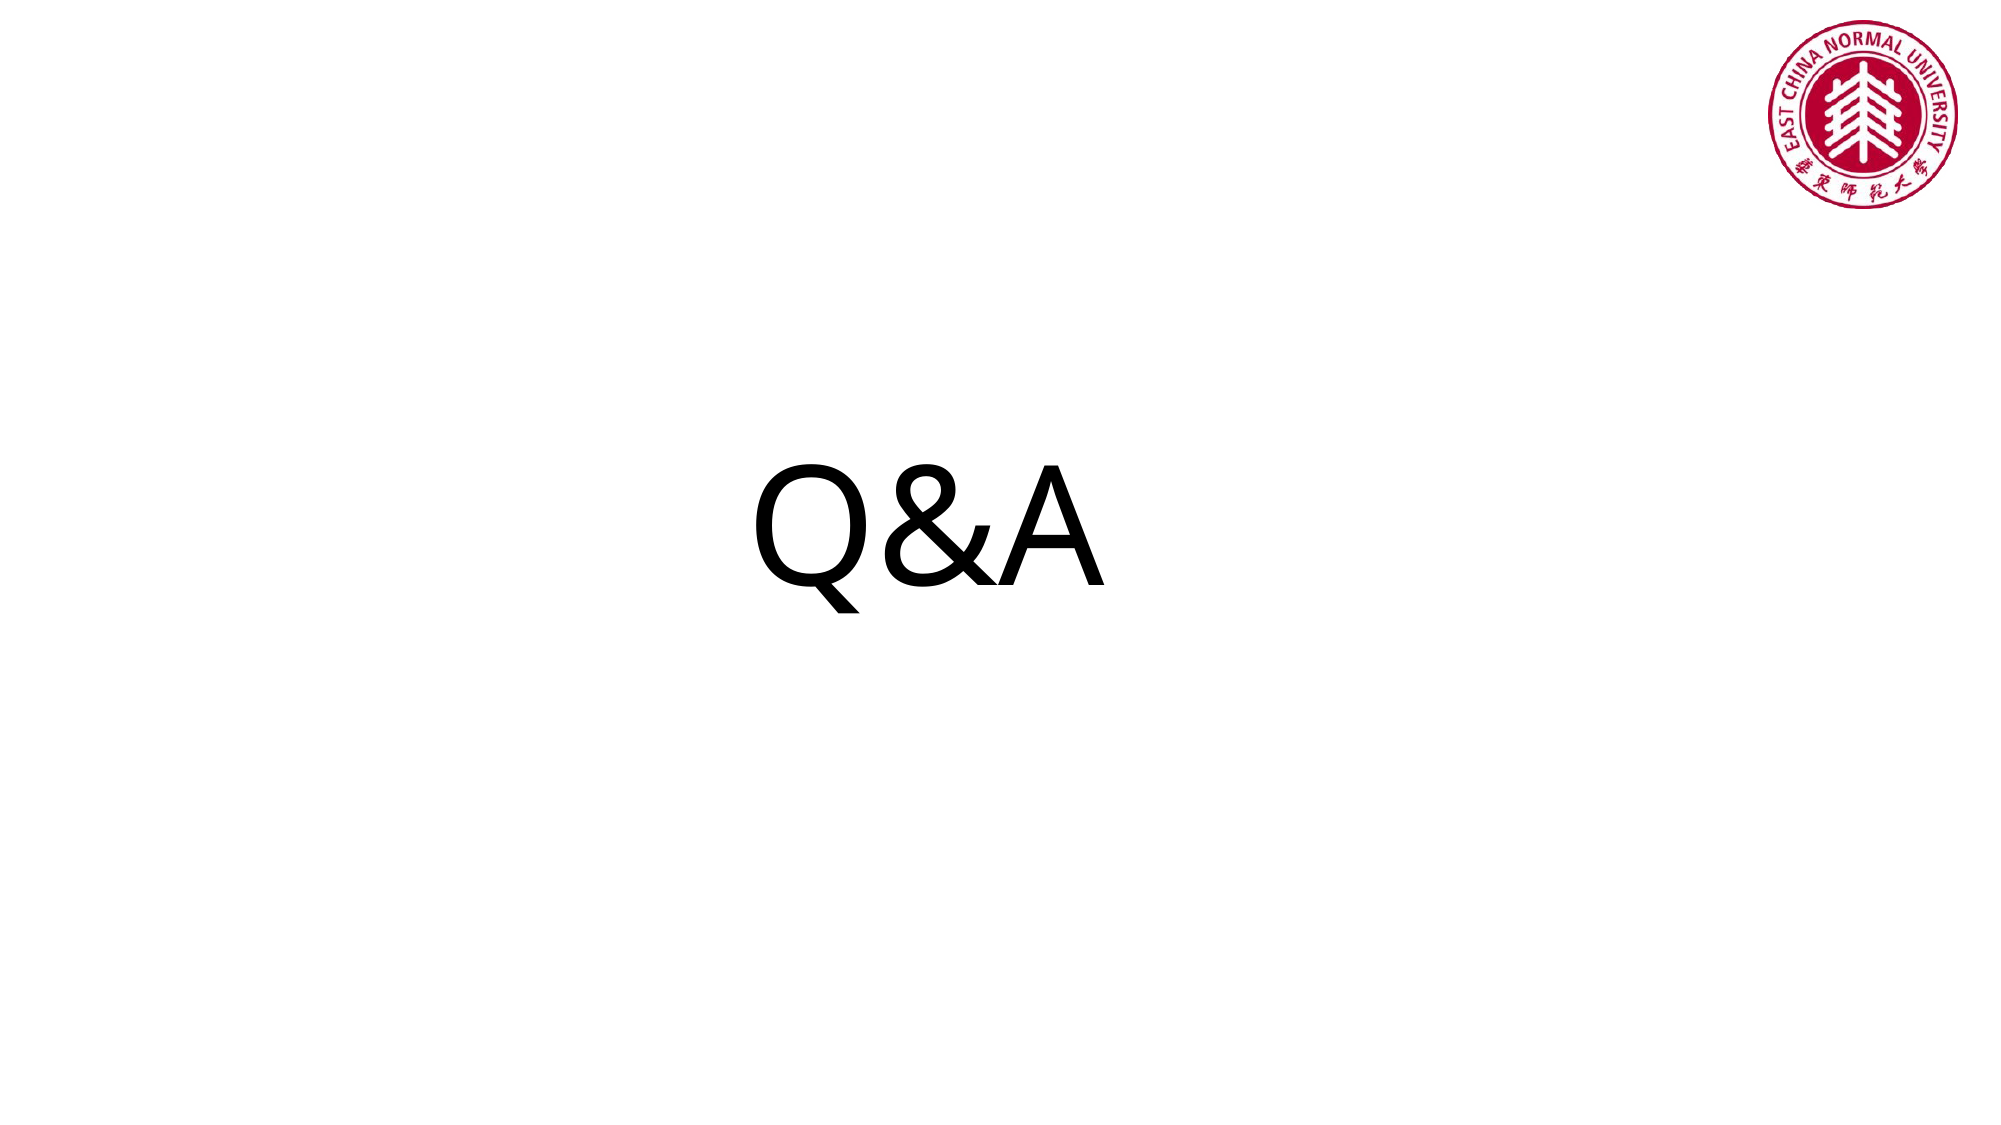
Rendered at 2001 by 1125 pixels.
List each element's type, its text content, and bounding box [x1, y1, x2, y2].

picture [1768, 20, 1958, 209]
text_box Q&A [691, 330, 1160, 626]
